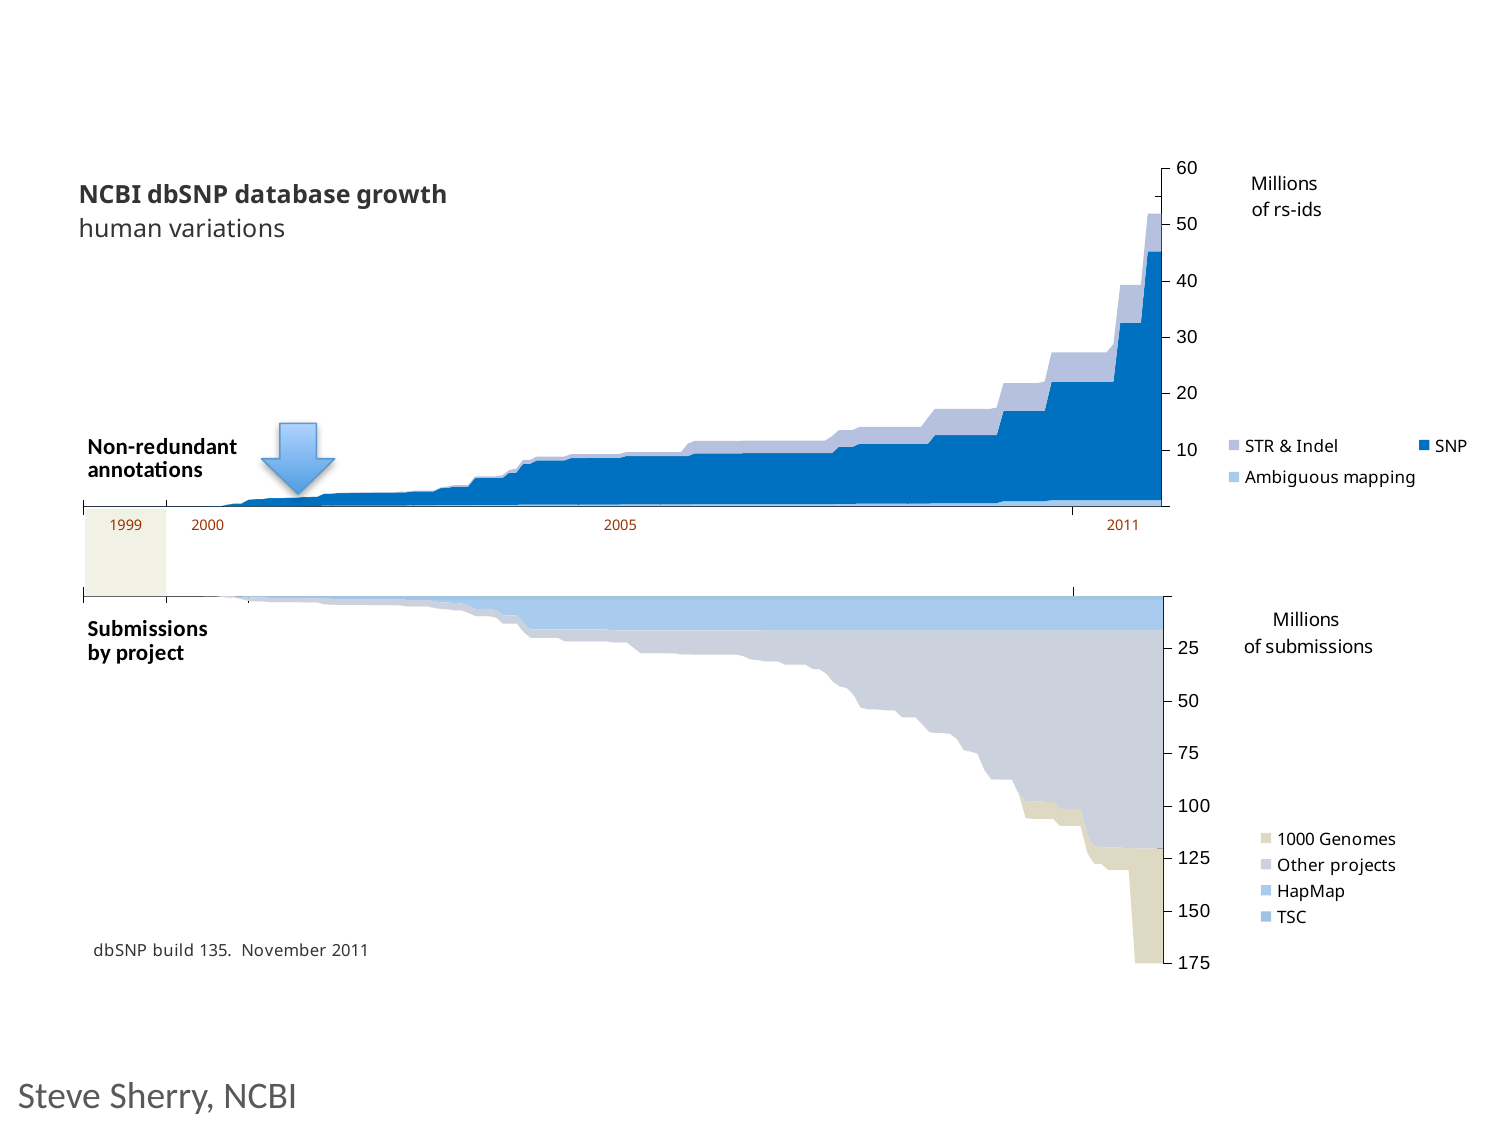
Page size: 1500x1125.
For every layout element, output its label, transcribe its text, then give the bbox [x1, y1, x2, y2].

text_box Steve Sherry, NCBI [3, 1063, 313, 1124]
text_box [20, 144, 1479, 981]
